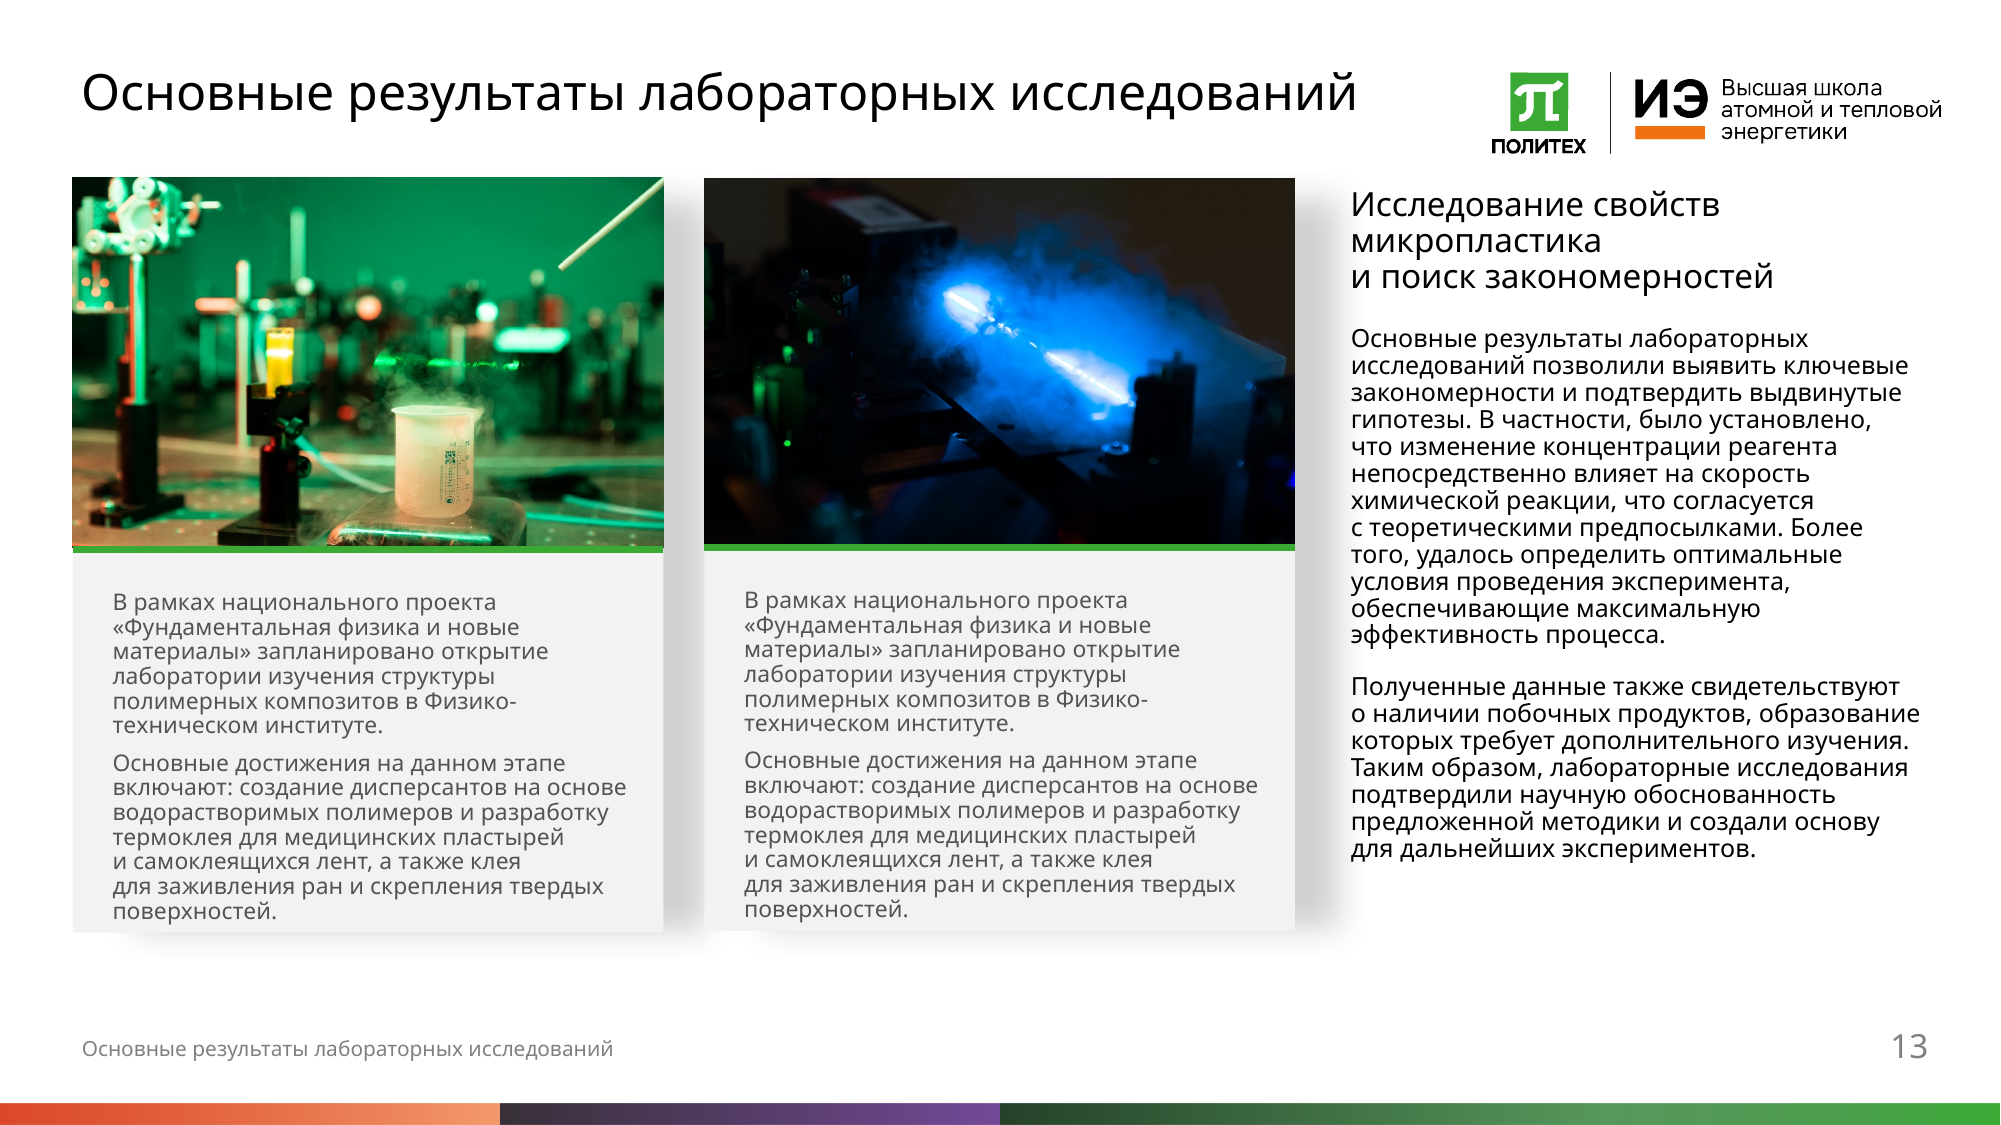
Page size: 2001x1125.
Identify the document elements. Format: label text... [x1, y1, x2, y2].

picture [704, 178, 1295, 547]
text_box В рамках национального проекта «Фундаментальная физика и новые материалы» запланировано открытие лаборатории изучения структуры полимерных композитов в Физико-техническом институте. Основные достижения на данном этапе включают: создание дисперсантов на основе водорастворимых полимеров и разработку термоклея для медицинских пластырей и самоклеящихся лент, а также клея для заживления ран и скрепления твердых поверхностей. [729, 581, 1280, 930]
text_box В рамках национального проекта «Фундаментальная физика и новые материалы» запланировано открытие лаборатории изучения структуры полимерных композитов в Физико-техническом институте. Основные достижения на данном этапе включают: создание дисперсантов на основе водорастворимых полимеров и разработку термоклея для медицинских пластырей и самоклеящихся лент, а также клея для заживления ран и скрепления твердых поверхностей. [97, 583, 648, 932]
title Основные результаты лабораторных исследований [66, 60, 1390, 273]
slide_number 13 [1493, 1018, 1944, 1079]
text_box Основные результаты лабораторных исследований позволили выявить ключевые закономерности и подтвердить выдвинутые гипотезы. В частности, было установлено, что изменение концентрации реагента непосредственно влияет на скорость химической реакции, что согласуется с теоретическими предпосылками. Более того, удалось определить оптимальные условия проведения эксперимента, обеспечивающие максимальную эффективность процесса. Полученные данные также свидетельствуют о наличии побочных продуктов, образование которых требует дополнительного изучения. Таким образом, лабораторные исследования подтвердили научную обоснованность предложенной методики и создали основу для дальнейших экспериментов. [1336, 318, 1944, 871]
picture [72, 177, 664, 549]
text_box [703, 553, 1296, 932]
text_box Исследование свойств микропластика и поиск закономерностей [1335, 180, 1945, 304]
text_box [72, 556, 664, 934]
picture [0, 1103, 2000, 1125]
picture [1492, 72, 1942, 168]
slide_number Основные результаты лабораторных исследований [66, 1018, 986, 1079]
